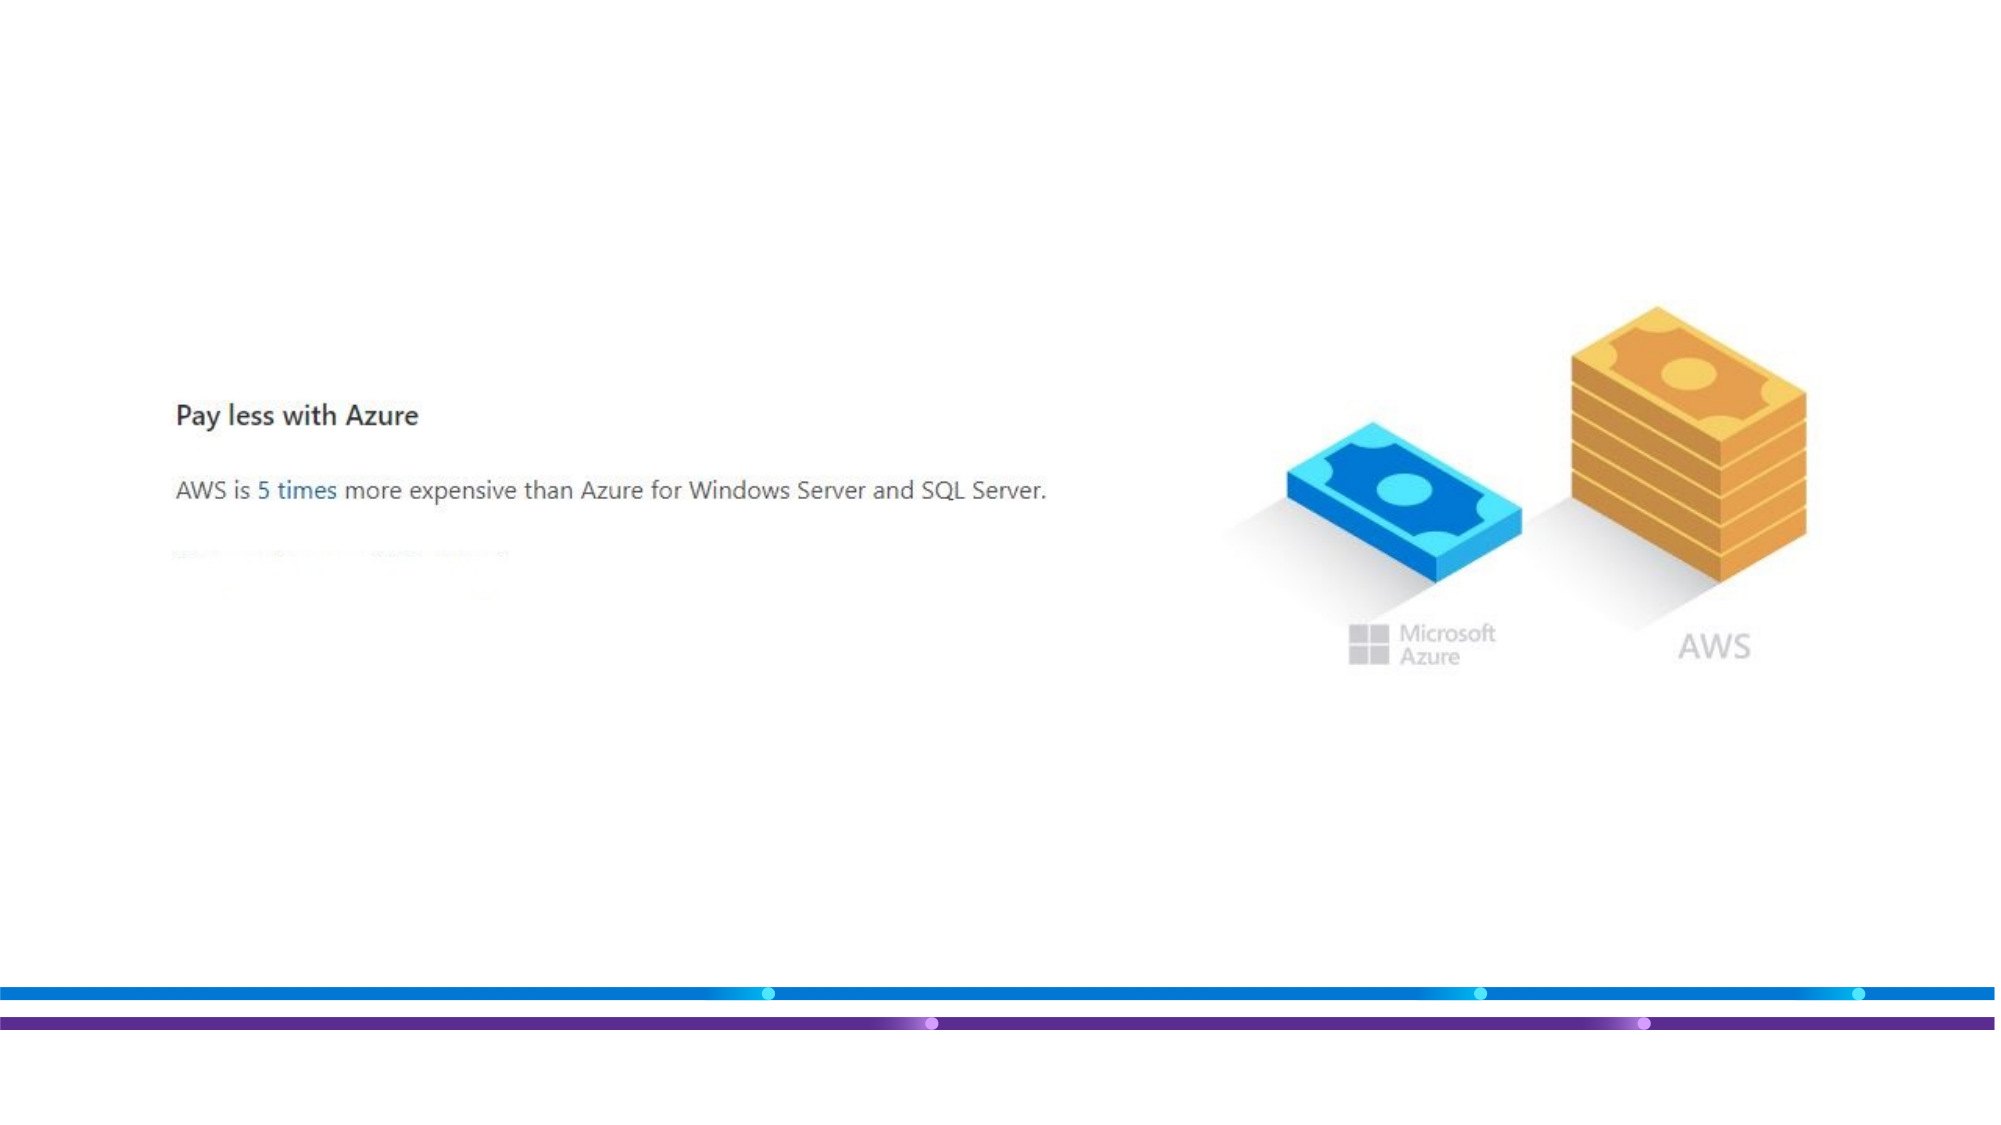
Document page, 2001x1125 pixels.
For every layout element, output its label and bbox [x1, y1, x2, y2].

picture [96, 275, 1982, 759]
picture [0, 987, 2000, 1030]
